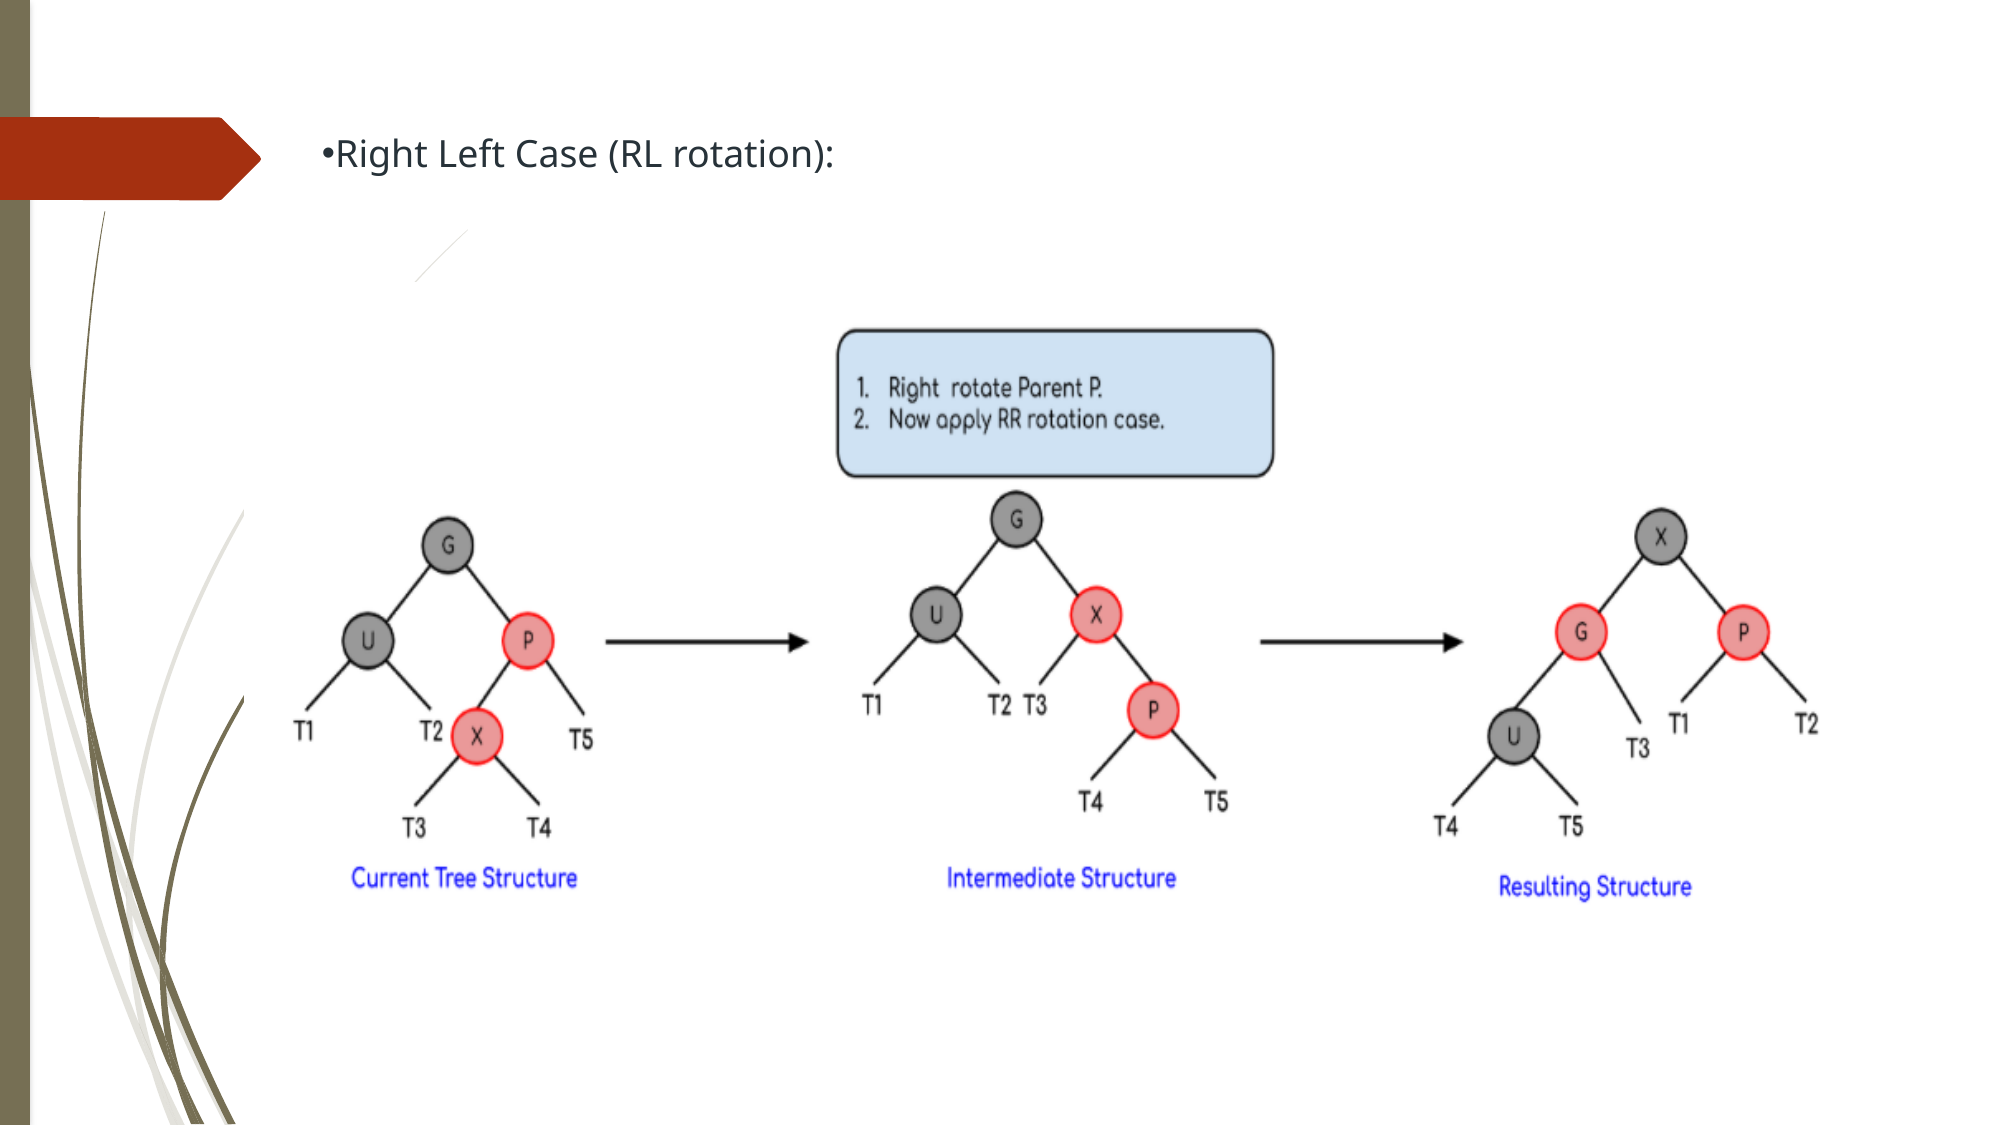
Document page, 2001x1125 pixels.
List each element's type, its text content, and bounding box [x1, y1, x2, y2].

picture [244, 282, 1844, 913]
text_box Right Left Case (RL rotation): [307, 122, 1308, 183]
